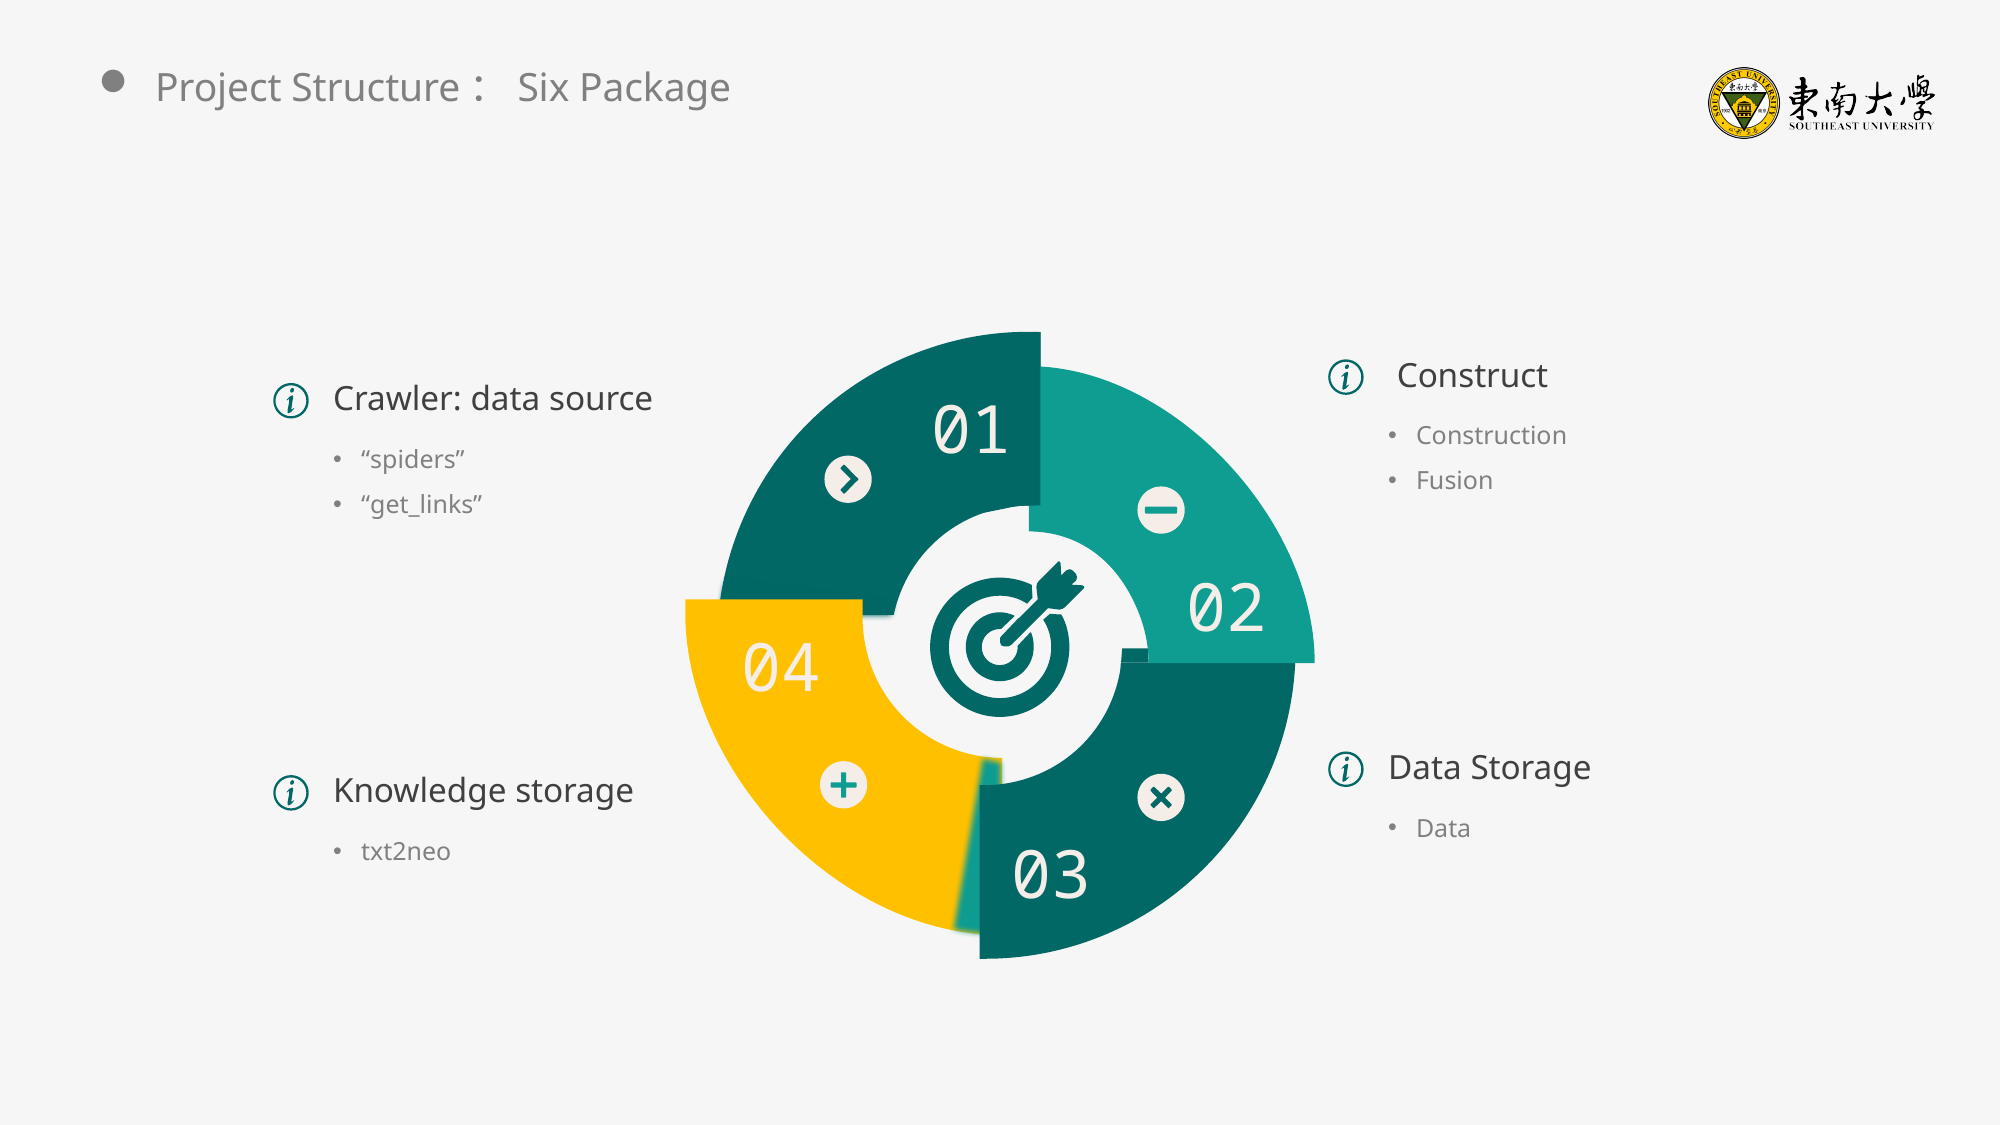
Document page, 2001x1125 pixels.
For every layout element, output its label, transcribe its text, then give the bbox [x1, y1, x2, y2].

picture [1708, 67, 1935, 139]
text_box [685, 331, 1315, 959]
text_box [273, 761, 827, 870]
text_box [1327, 738, 1882, 846]
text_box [273, 369, 827, 523]
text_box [1327, 346, 1882, 499]
text_box Project Structure：Six Package [77, 52, 753, 121]
